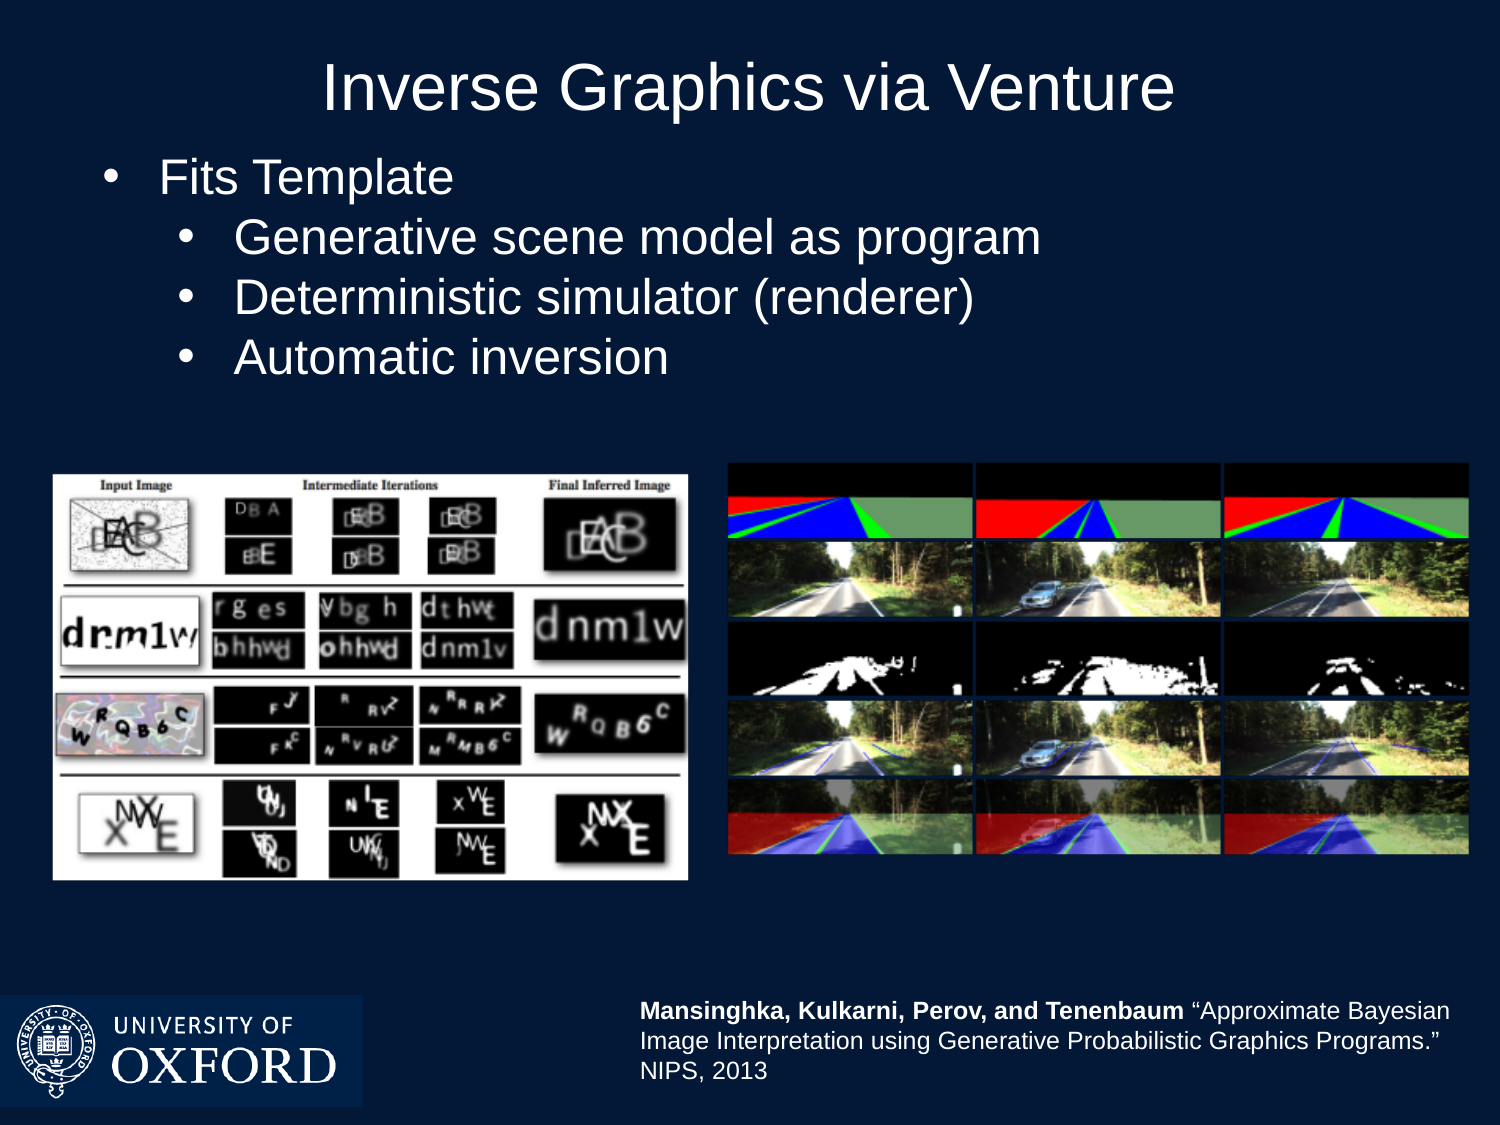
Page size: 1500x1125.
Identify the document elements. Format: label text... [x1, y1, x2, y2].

title Inverse Graphics via Venture [112, 47, 1388, 137]
text_box Fits Template Generative scene model as program Deterministic simulator (renderer) Automatic inversion [87, 137, 1425, 393]
picture [37, 460, 703, 901]
picture [0, 995, 363, 1107]
text_box Mansinghka, Kulkarni, Perov, and Tenenbaum “Approximate Bayesian Image Interpretation using Generative Probabilistic Graphics Programs.” NIPS, 2013 [624, 987, 1475, 1093]
picture [724, 460, 1472, 857]
